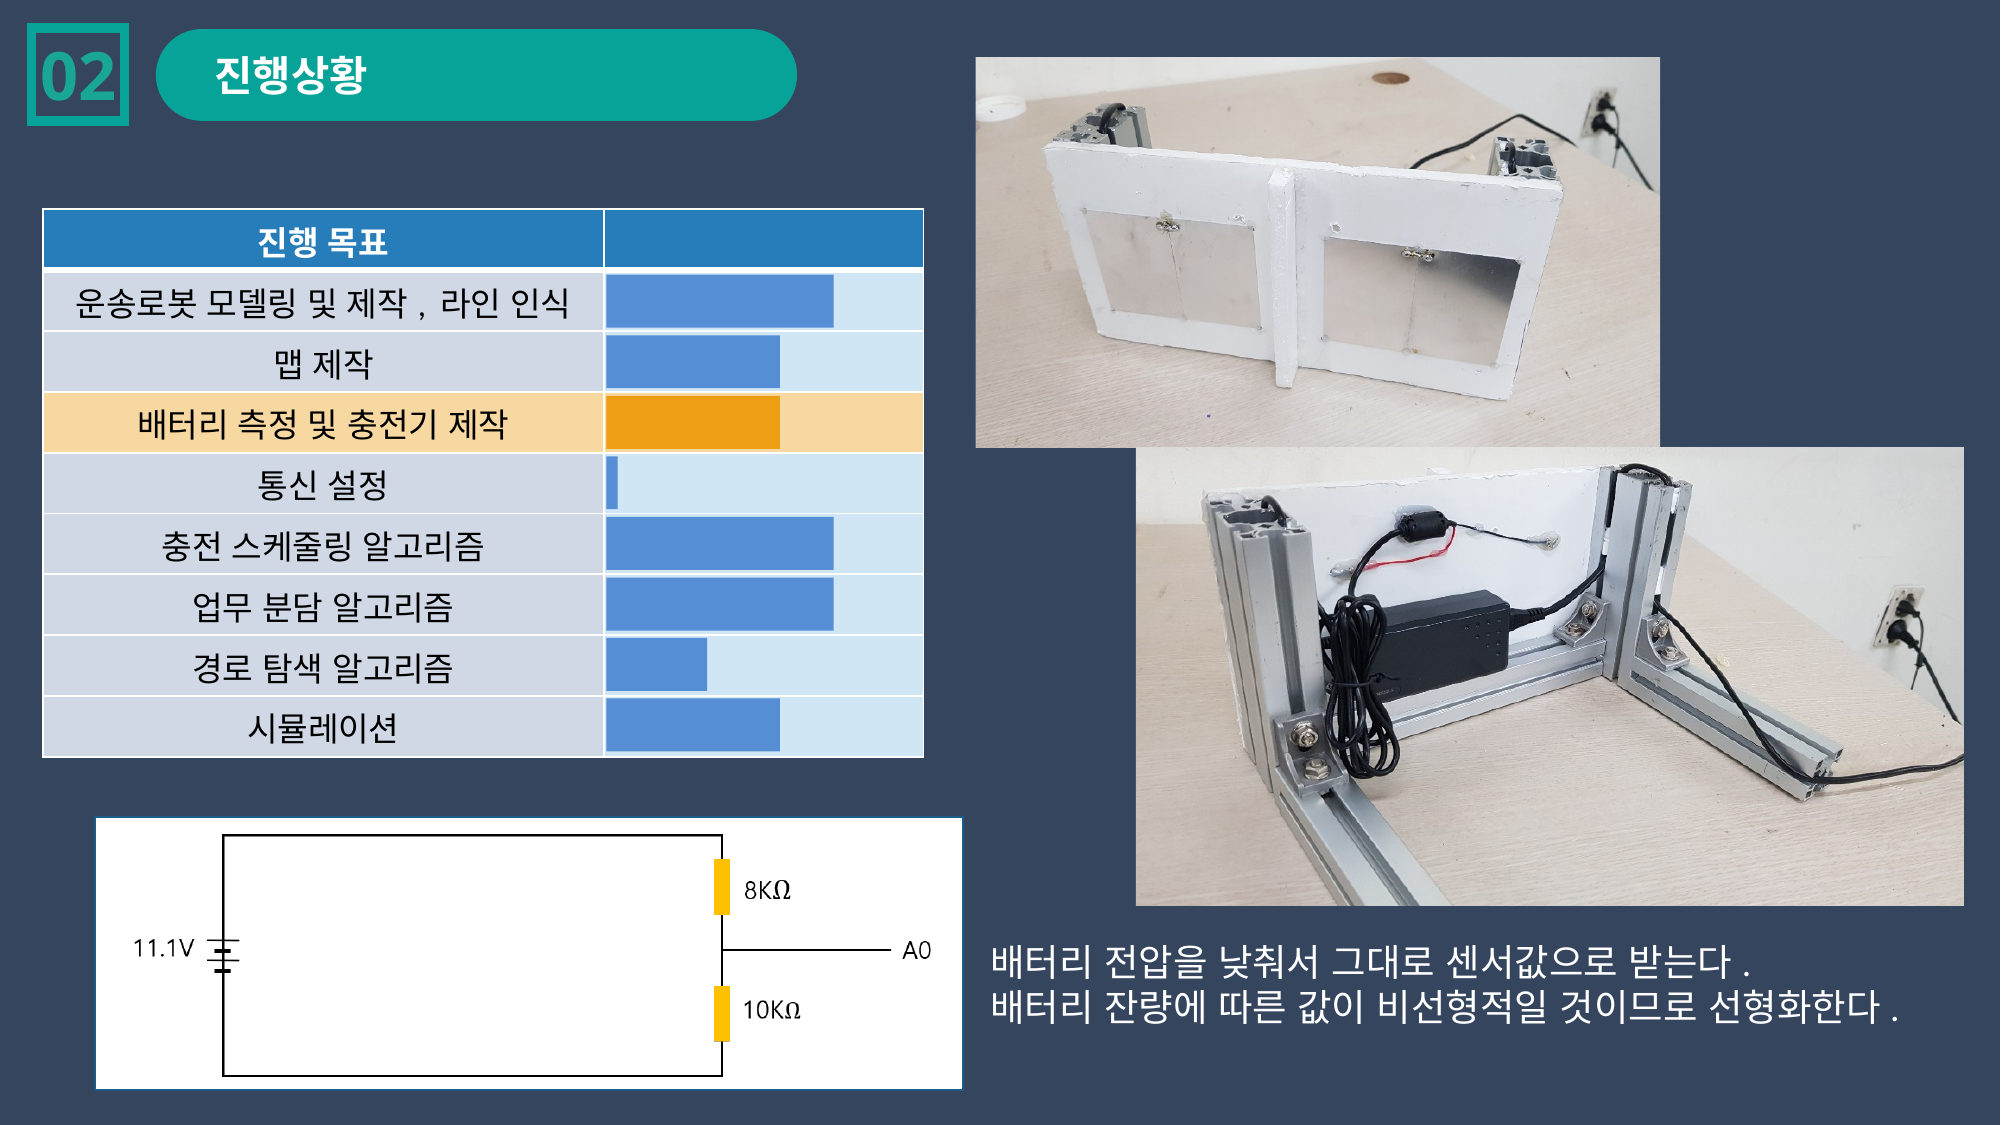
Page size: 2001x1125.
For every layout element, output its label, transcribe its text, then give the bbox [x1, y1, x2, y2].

table_cell 시뮬레이션 [44, 697, 603, 756]
table_cell 충전 스케줄링 알고리즘 [44, 514, 603, 573]
table_cell [605, 575, 923, 634]
table_cell 통신 설정 [44, 454, 603, 513]
text_box [605, 334, 781, 389]
table_header 진행 목표 [44, 210, 603, 267]
text_box [605, 637, 708, 692]
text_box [94, 817, 964, 1091]
text_box [605, 455, 619, 510]
picture [975, 57, 1965, 906]
table_cell [605, 332, 923, 391]
table_cell 운송로봇 모델링 및 제작, 라인 인식 [44, 273, 603, 330]
table_cell [605, 697, 923, 756]
table_header [605, 210, 923, 267]
text_box [605, 577, 835, 632]
table_cell 맵 제작 [44, 332, 603, 391]
table_cell 업무 분담 알고리즘 [44, 575, 603, 634]
table_cell [605, 393, 923, 452]
text_box [605, 395, 781, 450]
table_cell [605, 273, 923, 330]
table_cell [605, 454, 923, 513]
text_box [605, 274, 835, 329]
text_box [605, 516, 835, 571]
table_cell [605, 514, 923, 573]
table_cell 경로 탐색 알고리즘 [44, 636, 603, 695]
table_cell [605, 636, 923, 695]
table_cell 배터리 측정 및 충전기 제작 [44, 393, 603, 452]
text_box 배터리 전압을 낮춰서 그대로 센서값으로 받는다. 배터리 잔량에 따른 값이 비선형적일 것이므로 선형화한다. [975, 931, 1964, 1083]
text_box [605, 697, 781, 752]
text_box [0, 26, 797, 122]
